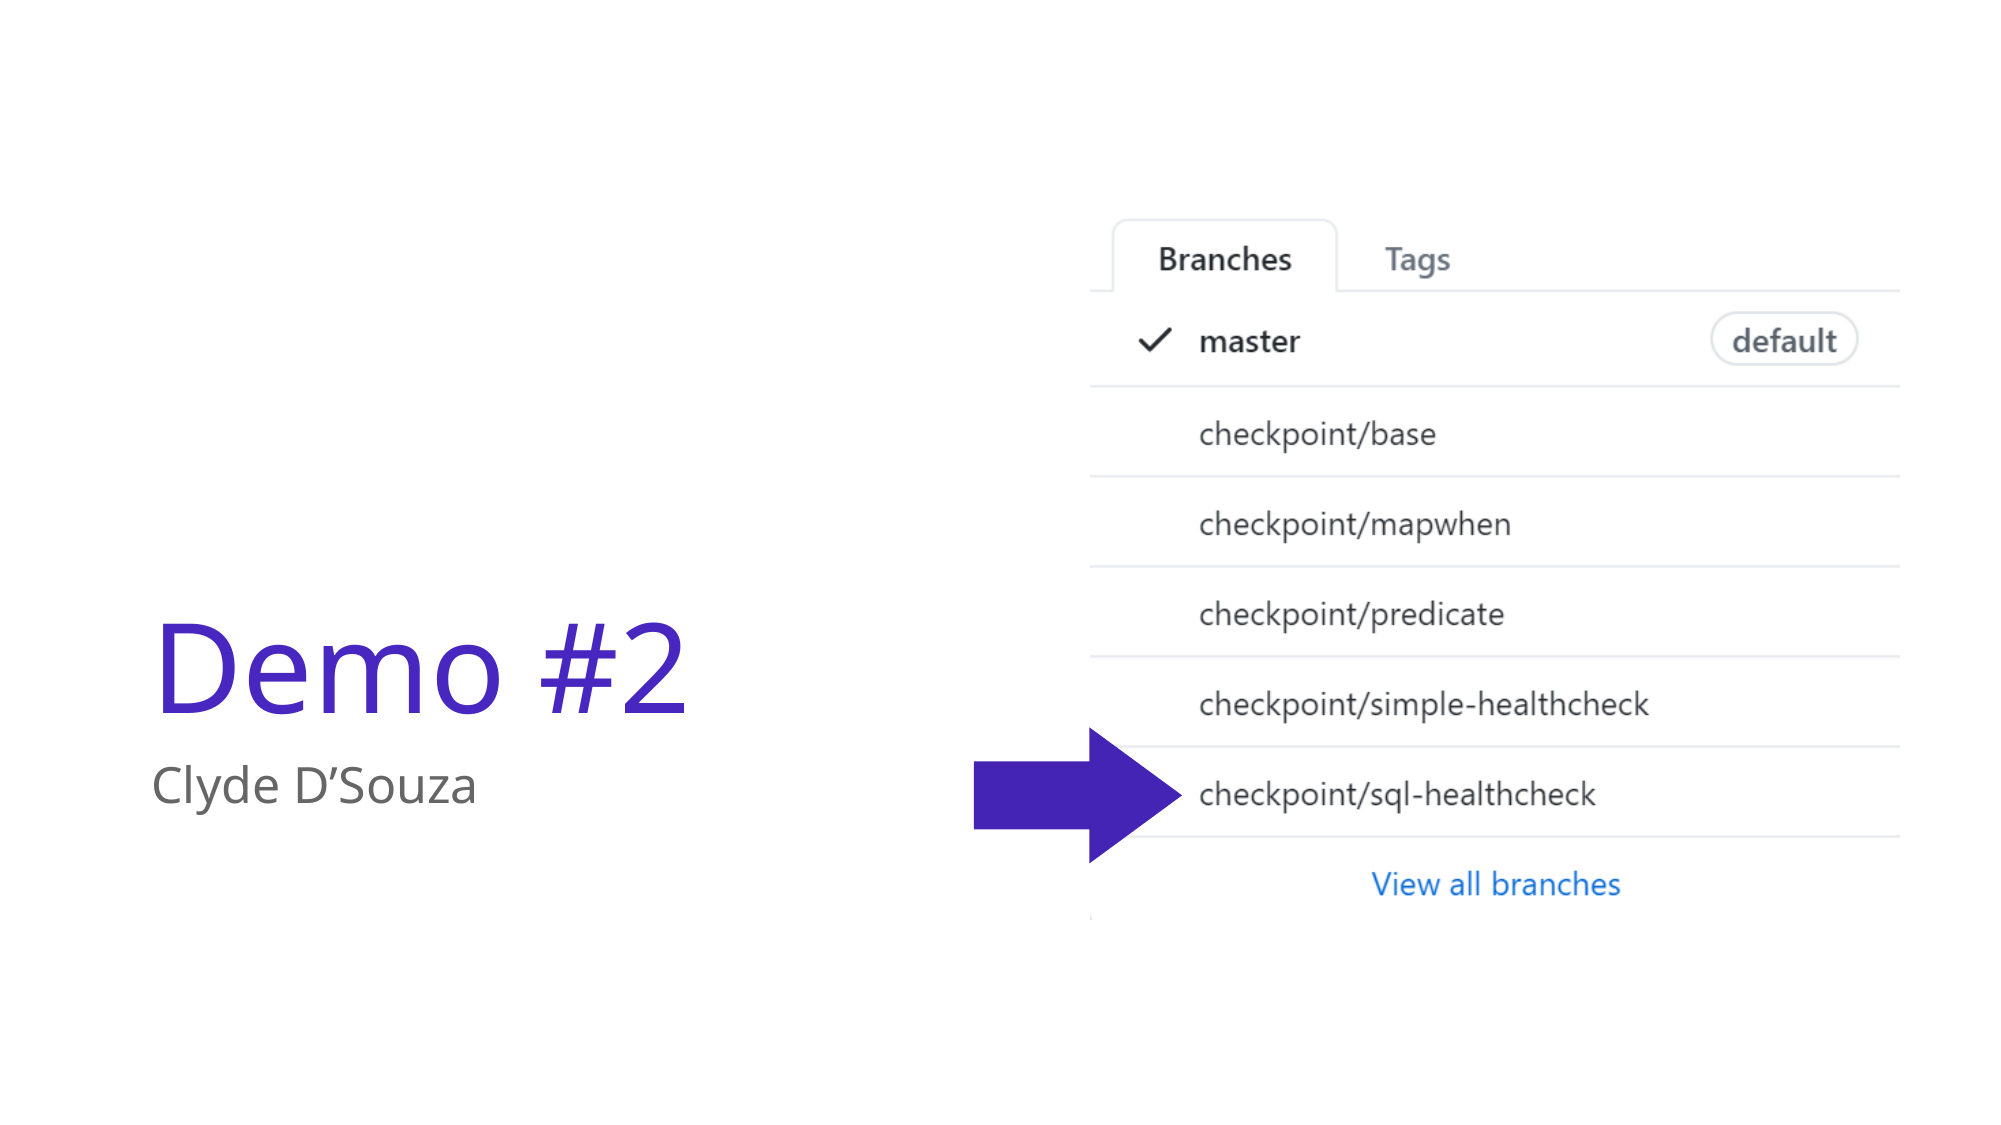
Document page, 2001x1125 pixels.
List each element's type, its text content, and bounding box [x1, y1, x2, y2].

title Demo #2 [136, 280, 1090, 749]
picture [1090, 205, 1900, 920]
text_box [972, 725, 1090, 866]
list Clyde D’Souza [136, 752, 1862, 999]
